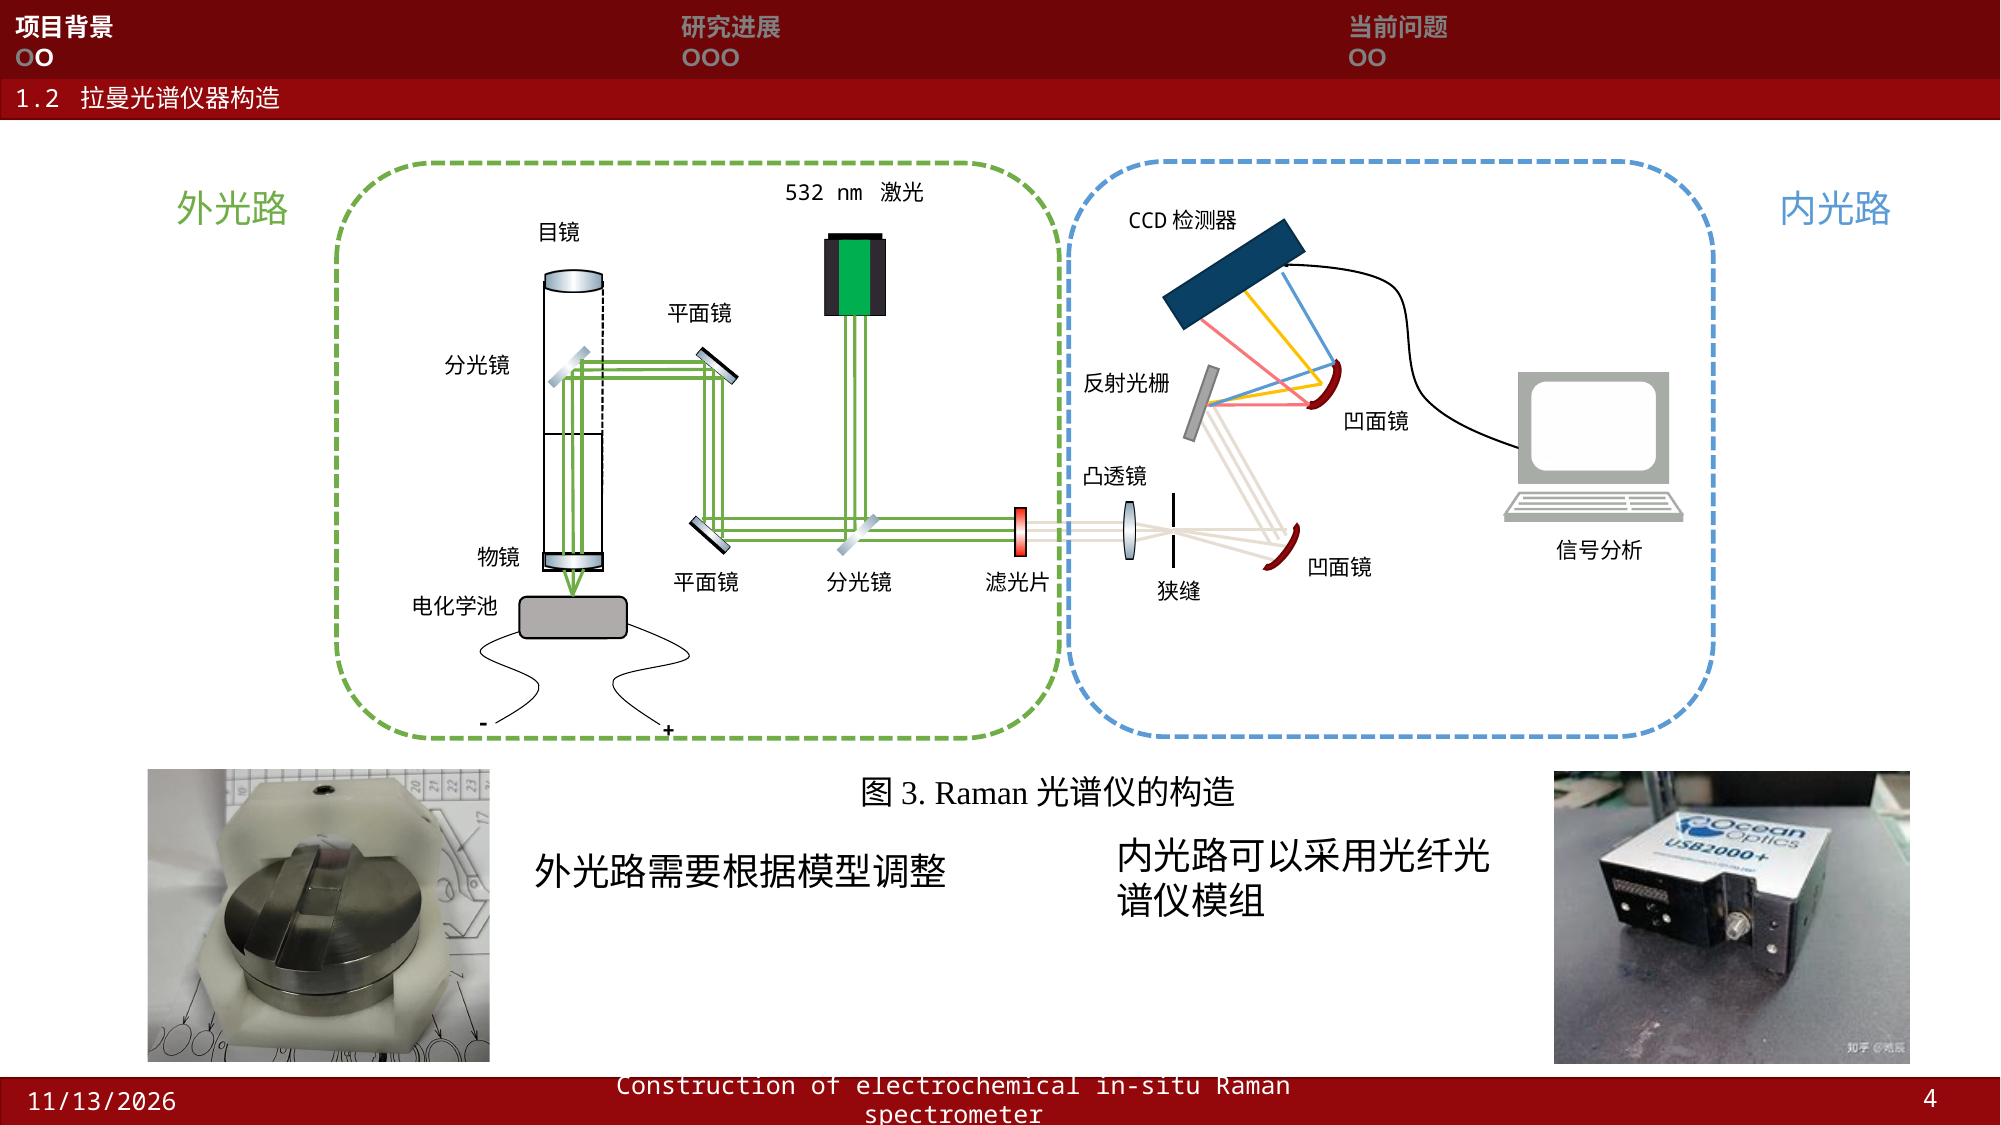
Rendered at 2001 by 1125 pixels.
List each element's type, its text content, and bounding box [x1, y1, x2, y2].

picture [0, 0, 2001, 1125]
footer Construction of electrochemical in-situ Raman spectrometer [569, 1077, 1338, 1121]
table_header 当前问题 OO [1333, 0, 2000, 75]
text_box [147, 161, 1922, 760]
text_box 外光路需要根据模型调整 [519, 841, 988, 901]
text_box 内光路可以采用光纤光谱仪模组 [1101, 825, 1527, 930]
slide_number 4 [1502, 1077, 1953, 1121]
table_header 研究进展 OOO [667, 0, 1333, 75]
text_box 图3. Raman光谱仪的构造 [845, 764, 1313, 820]
table_header 项目背景 OO [0, 0, 667, 75]
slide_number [11, 1083, 462, 1122]
text_box 1.2 拉曼光谱仪器构造 [0, 75, 2000, 120]
